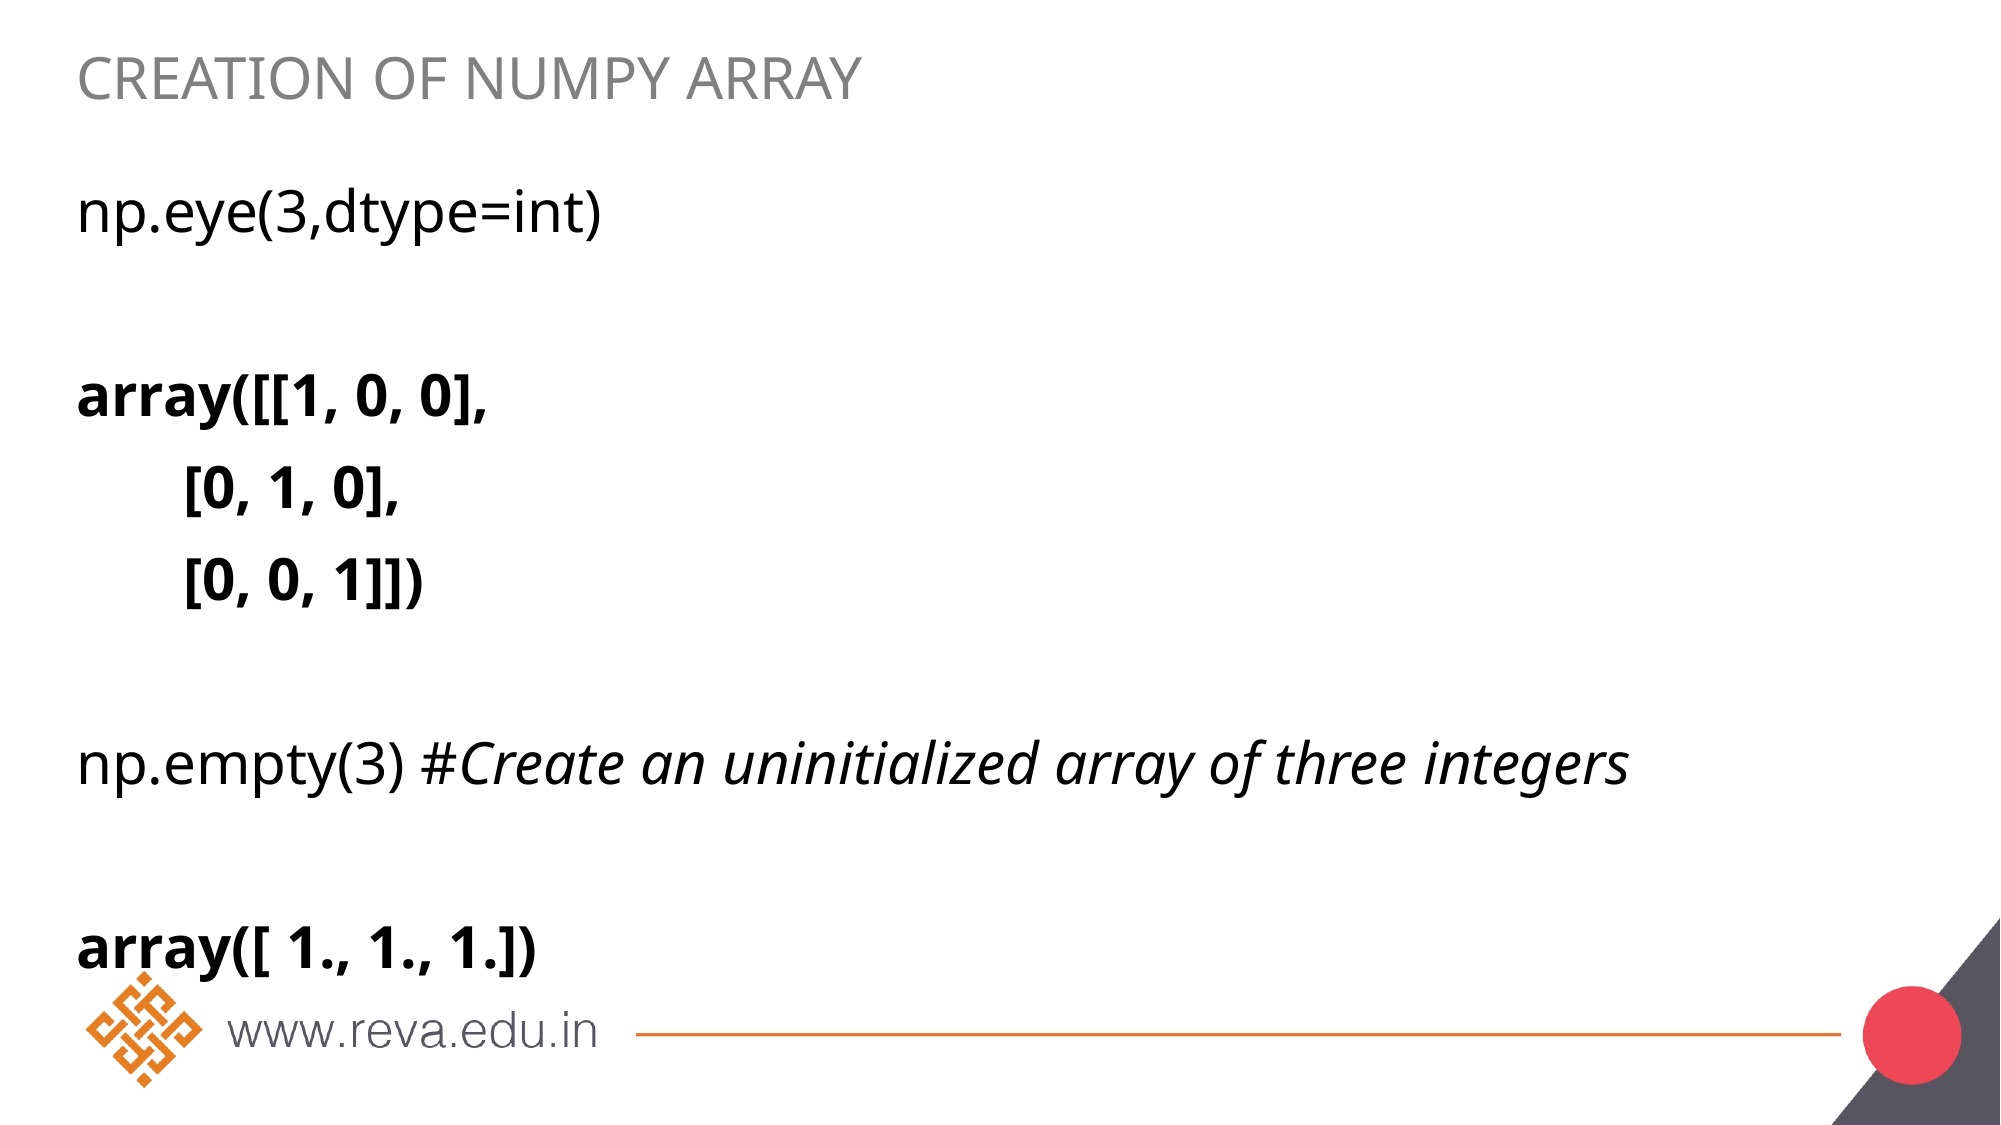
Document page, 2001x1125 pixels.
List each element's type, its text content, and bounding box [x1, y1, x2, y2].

picture [0, 0, 2000, 1125]
title Creation of NumPy Array [61, 12, 1081, 150]
list np.eye(3,dtype=int) array([[1, 0, 0], [0, 1, 0], [0, 0, 1]]) np.empty(3) #Create an uninitialized array of three integers array([ 1., 1., 1.]) [61, 174, 1773, 884]
